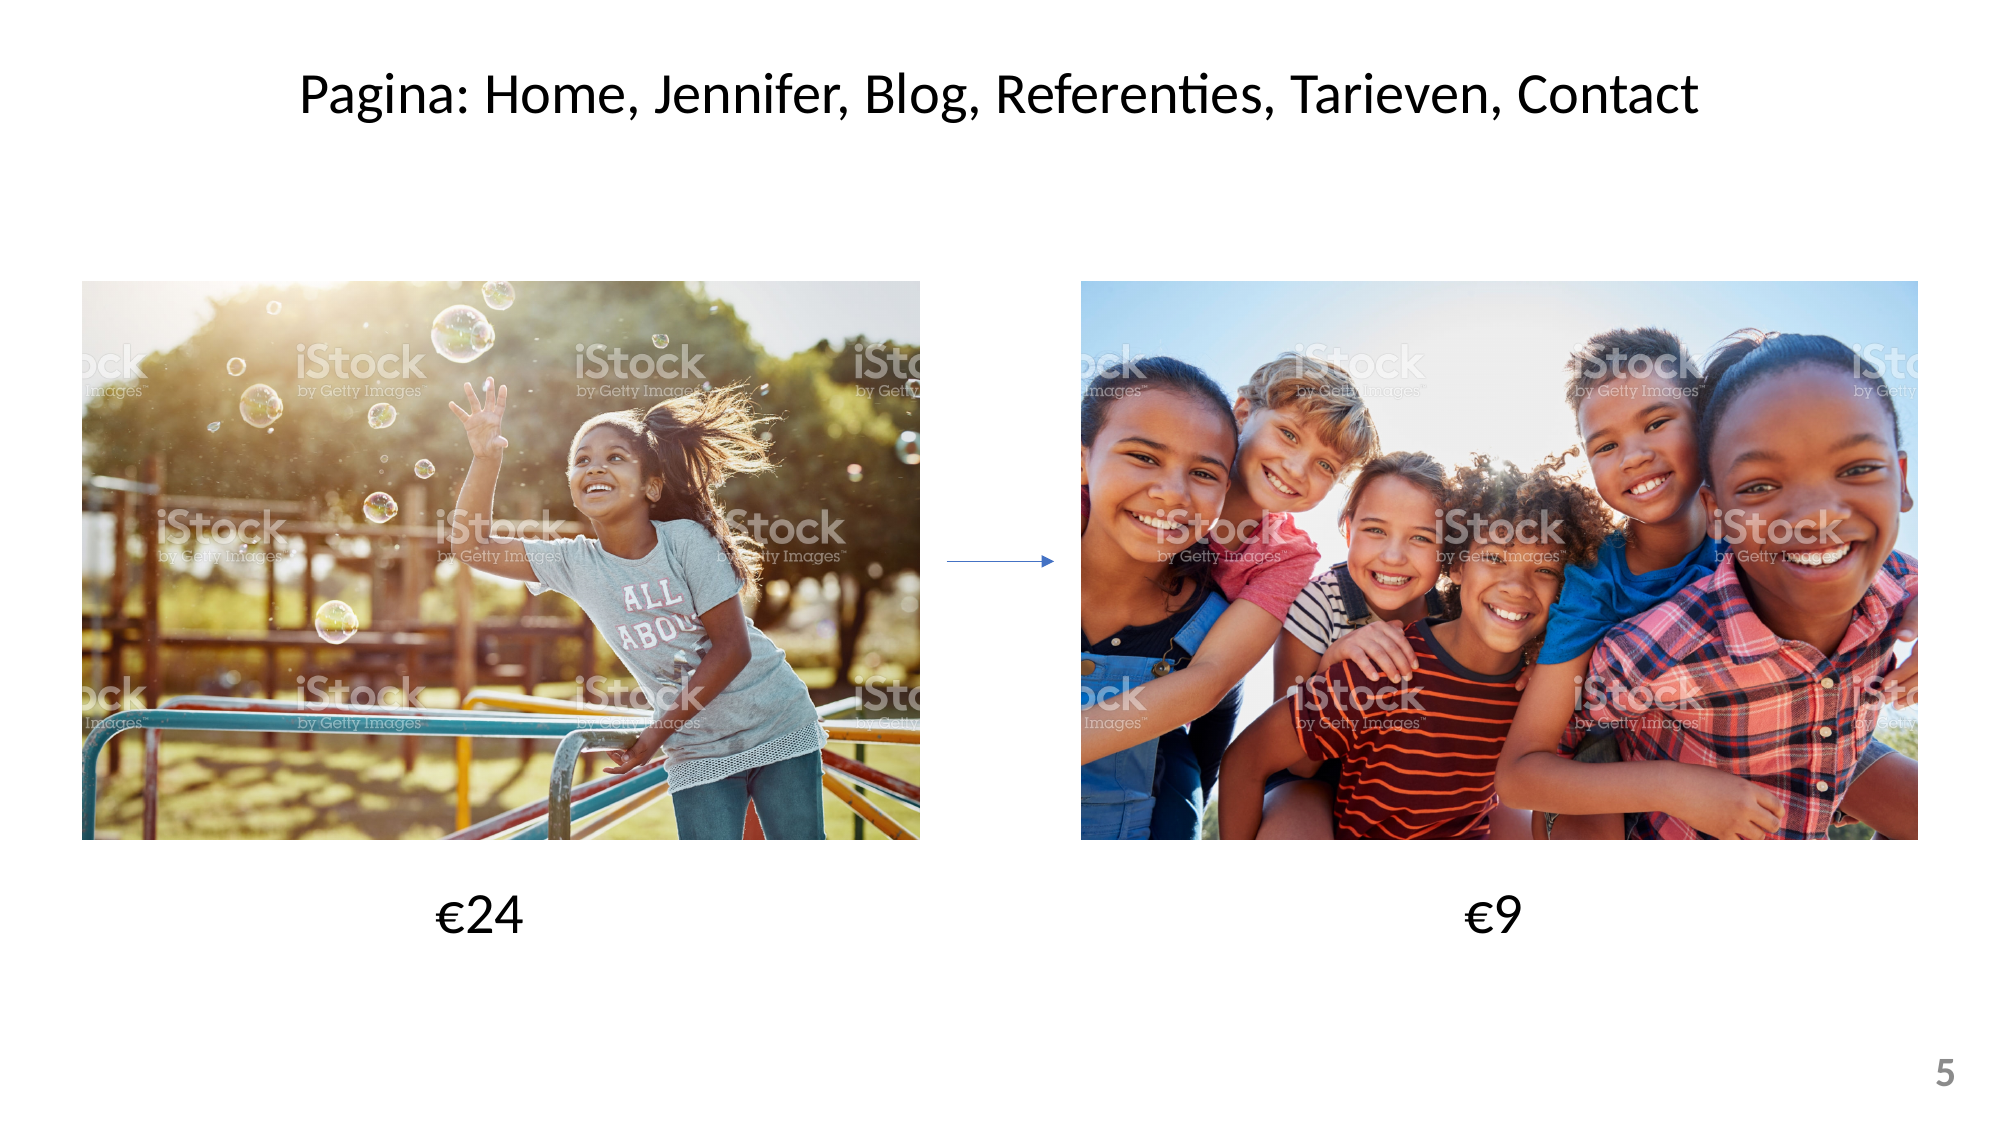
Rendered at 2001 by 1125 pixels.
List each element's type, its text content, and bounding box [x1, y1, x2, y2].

text_box Pagina: Home, Jennifer, Blog, Referenties, Tarieven, Contact [0, 48, 2000, 133]
picture [82, 281, 920, 840]
text_box €24 [340, 868, 620, 953]
text_box €9 [1354, 868, 1634, 953]
picture [1080, 281, 1918, 840]
slide_number 5 [1817, 1037, 1972, 1103]
